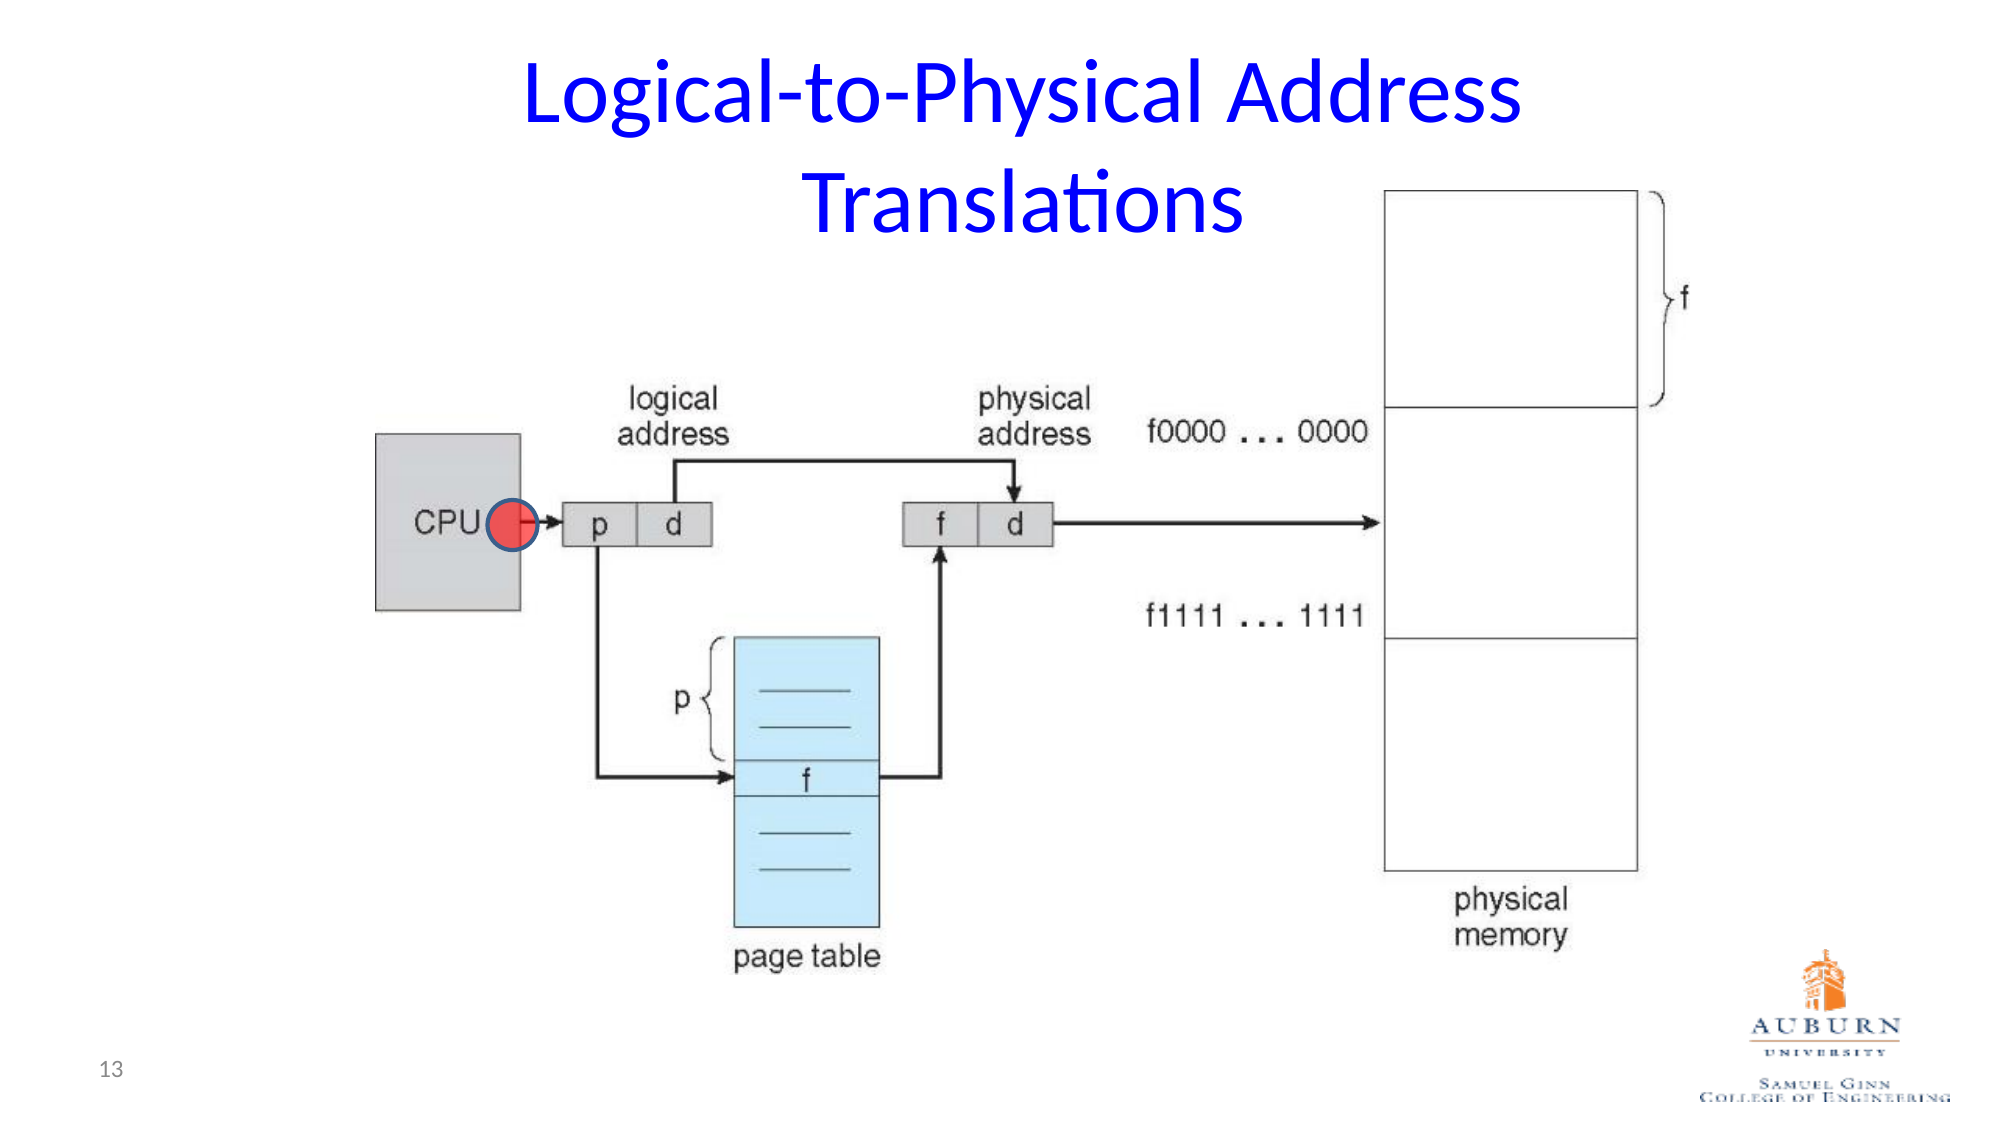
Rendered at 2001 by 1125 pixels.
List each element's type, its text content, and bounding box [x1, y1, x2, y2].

picture [374, 190, 1690, 976]
text_box Logical-to-Physical Address Translations [372, 19, 1675, 190]
slide_number 13 [83, 1037, 300, 1098]
picture [1700, 949, 1950, 1102]
